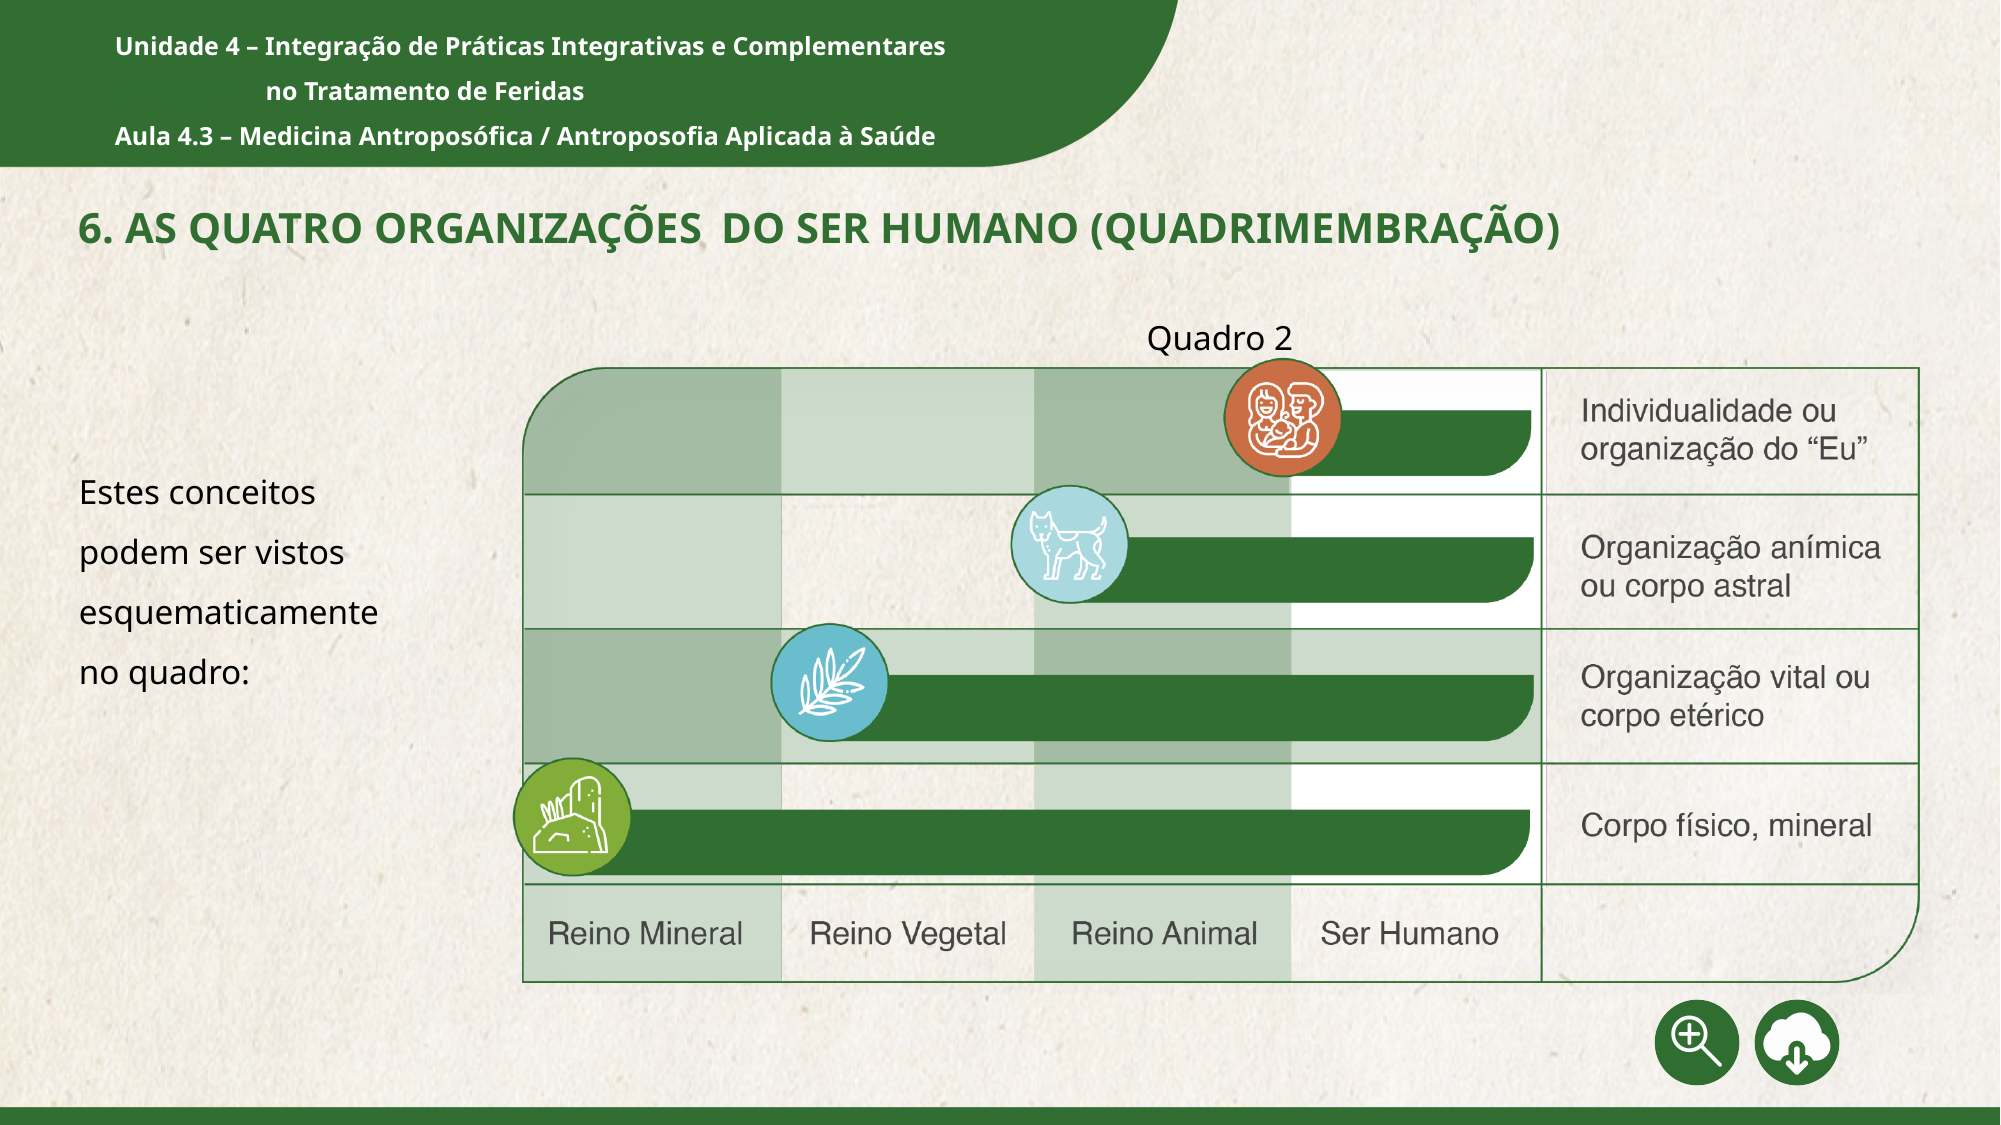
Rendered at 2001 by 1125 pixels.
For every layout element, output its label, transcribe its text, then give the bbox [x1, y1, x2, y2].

text_box Estes conceitos podem ser vistos esquematicamente no quadro: [63, 443, 425, 699]
picture [0, 0, 2000, 1125]
text_box Quadro 2 [519, 289, 1921, 349]
text_box 6. AS QUATRO ORGANIZAÇÕES DO SER HUMANO (QUADRIMEMBRAÇÃO) [63, 194, 1919, 260]
